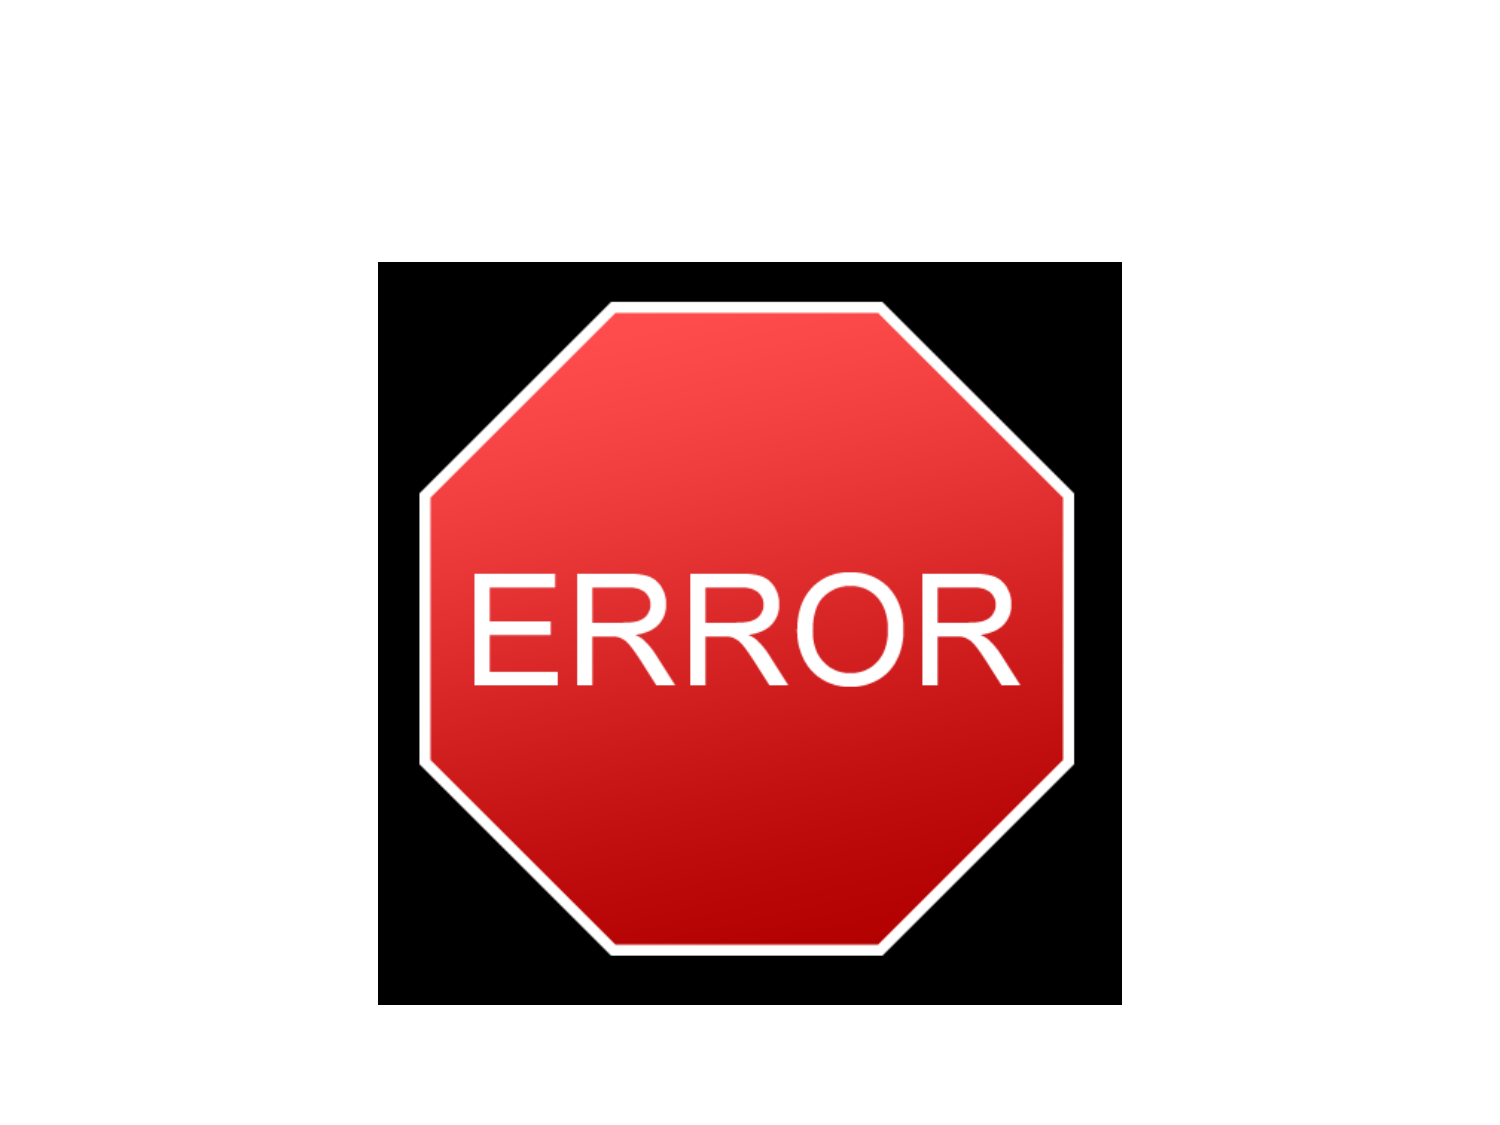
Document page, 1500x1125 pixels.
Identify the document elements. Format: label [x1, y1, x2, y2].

list [378, 262, 1122, 1006]
